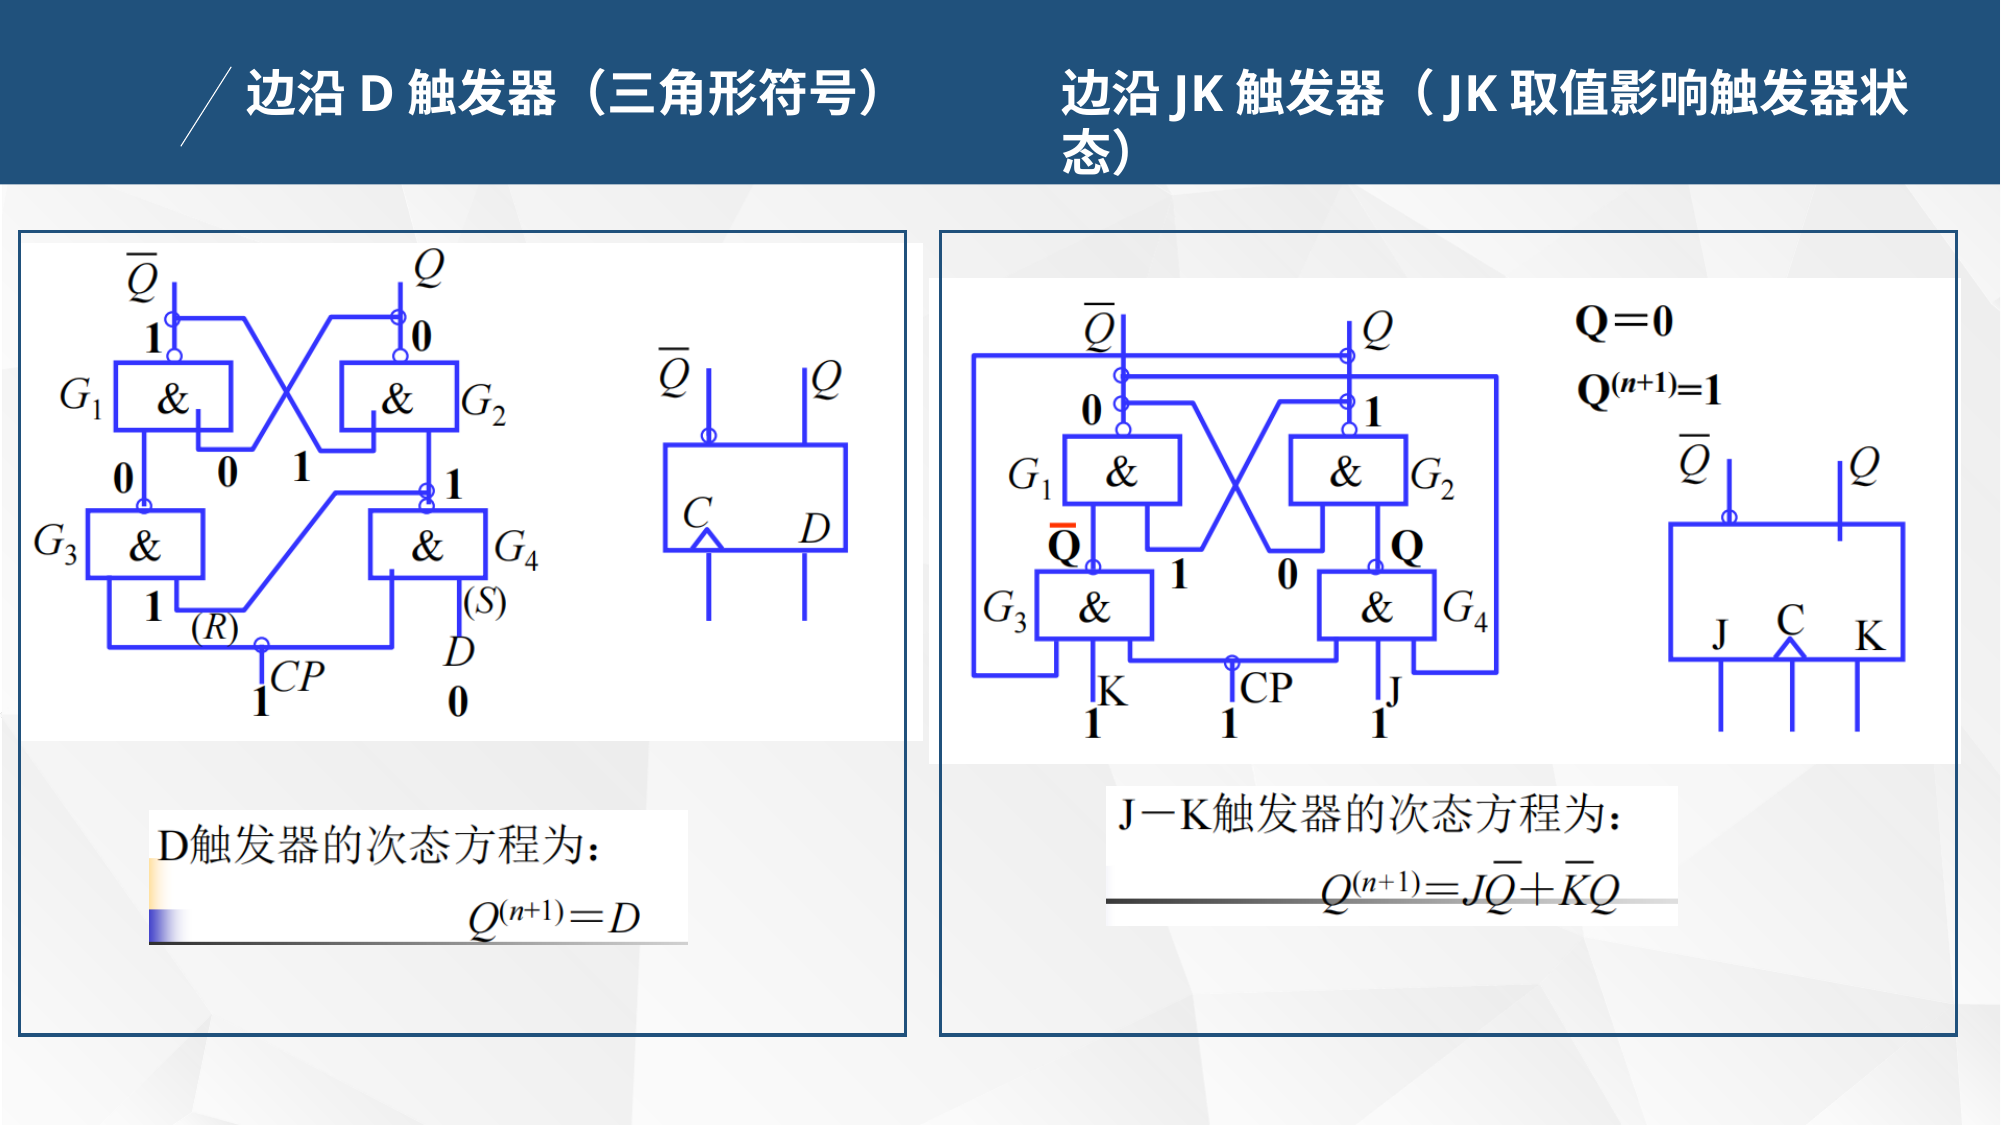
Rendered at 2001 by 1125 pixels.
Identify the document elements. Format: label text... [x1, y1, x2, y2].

text_box [18, 230, 907, 1037]
text_box 边沿JK触发器（JK取值影响触发器状态） [1047, 54, 1963, 190]
text_box 边沿D触发器（三角形符号） [232, 54, 1000, 130]
text_box [939, 764, 1958, 1037]
picture [0, 0, 2001, 1125]
text_box [939, 230, 1958, 278]
